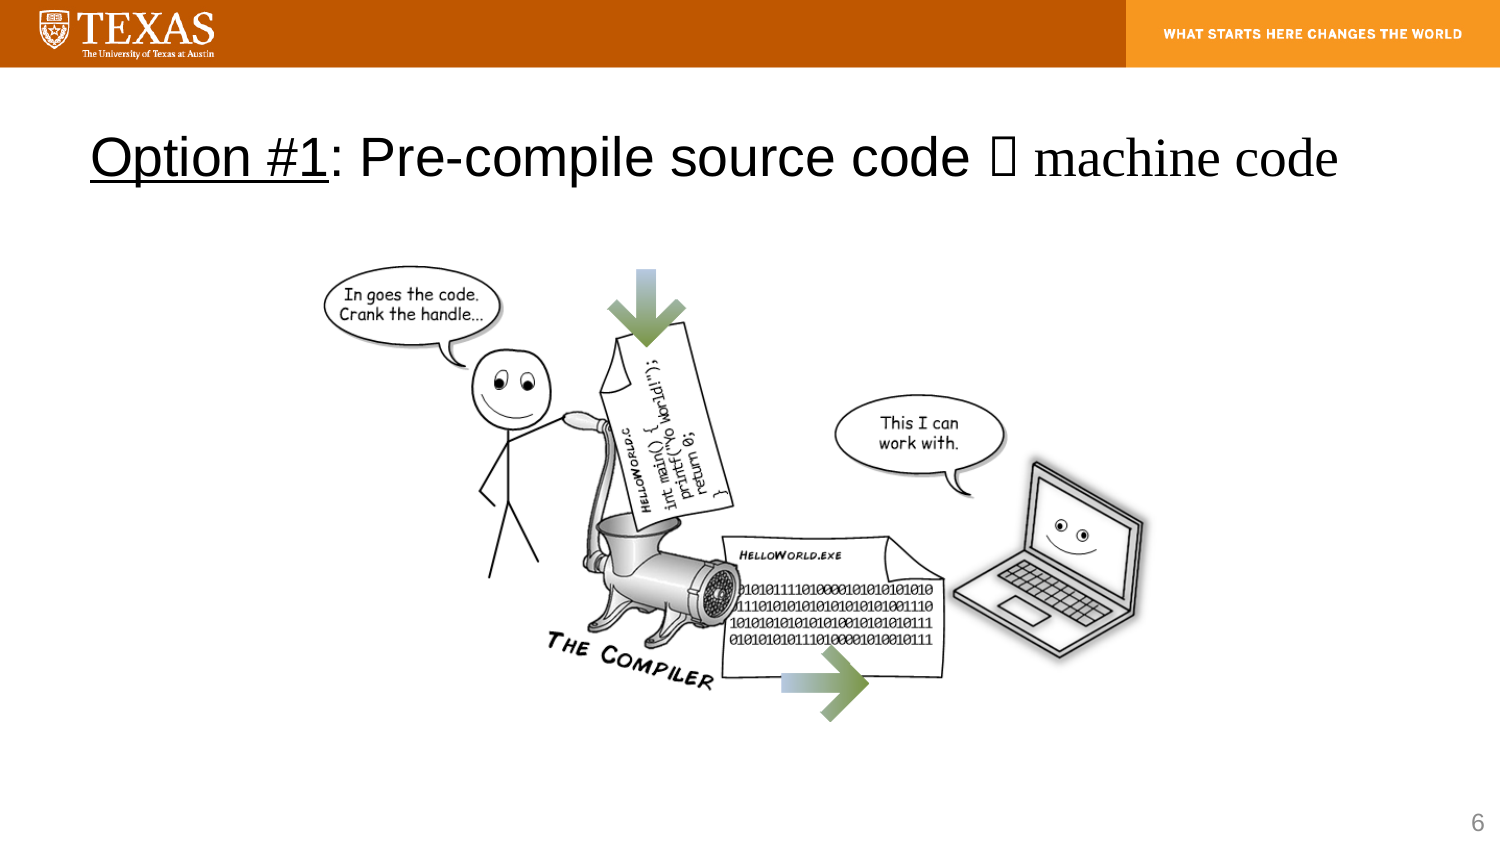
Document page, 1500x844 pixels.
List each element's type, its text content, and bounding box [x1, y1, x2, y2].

title Option #1: Pre-compile source code  machine code [75, 84, 1425, 225]
slide_number 6 [1162, 798, 1500, 844]
picture [0, 0, 1500, 844]
